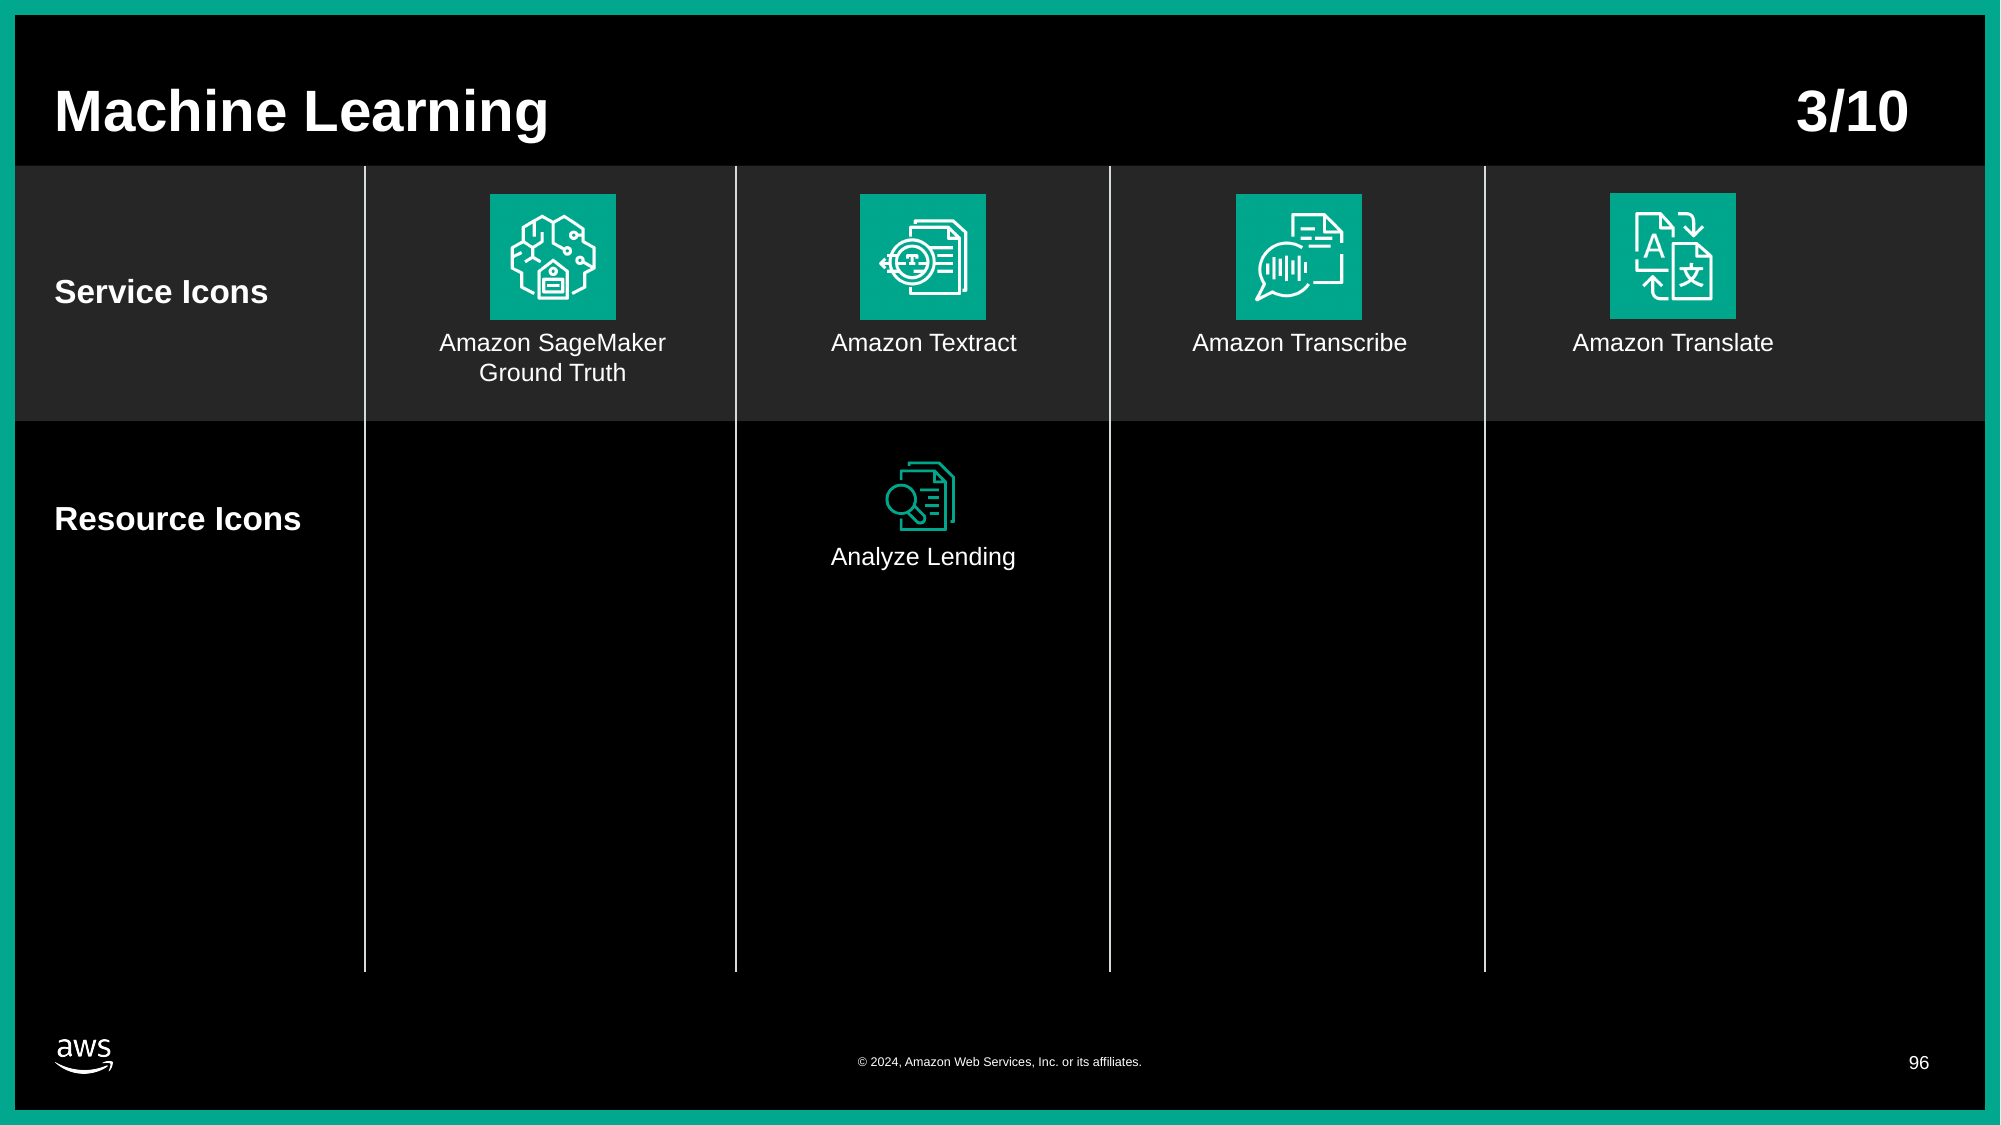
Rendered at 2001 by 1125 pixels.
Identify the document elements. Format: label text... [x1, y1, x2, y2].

picture [1610, 193, 1736, 319]
picture [55, 1039, 113, 1074]
footer © 2024, Amazon Web Services, Inc. or its affiliates. [662, 1031, 1338, 1092]
text_box Amazon Translate [1493, 319, 1855, 364]
text_box Analyze Lending [785, 533, 1063, 578]
picture [1236, 194, 1362, 320]
picture [490, 194, 616, 320]
picture [882, 458, 958, 534]
text_box Amazon Textract [736, 319, 1109, 364]
text_box Amazon Transcribe [1113, 319, 1484, 364]
title Machine Learning 3/10 [39, 59, 1945, 166]
text_box Amazon SageMaker Ground Truth [369, 319, 735, 394]
slide_number 96 [1494, 1031, 1945, 1092]
picture [860, 194, 986, 320]
